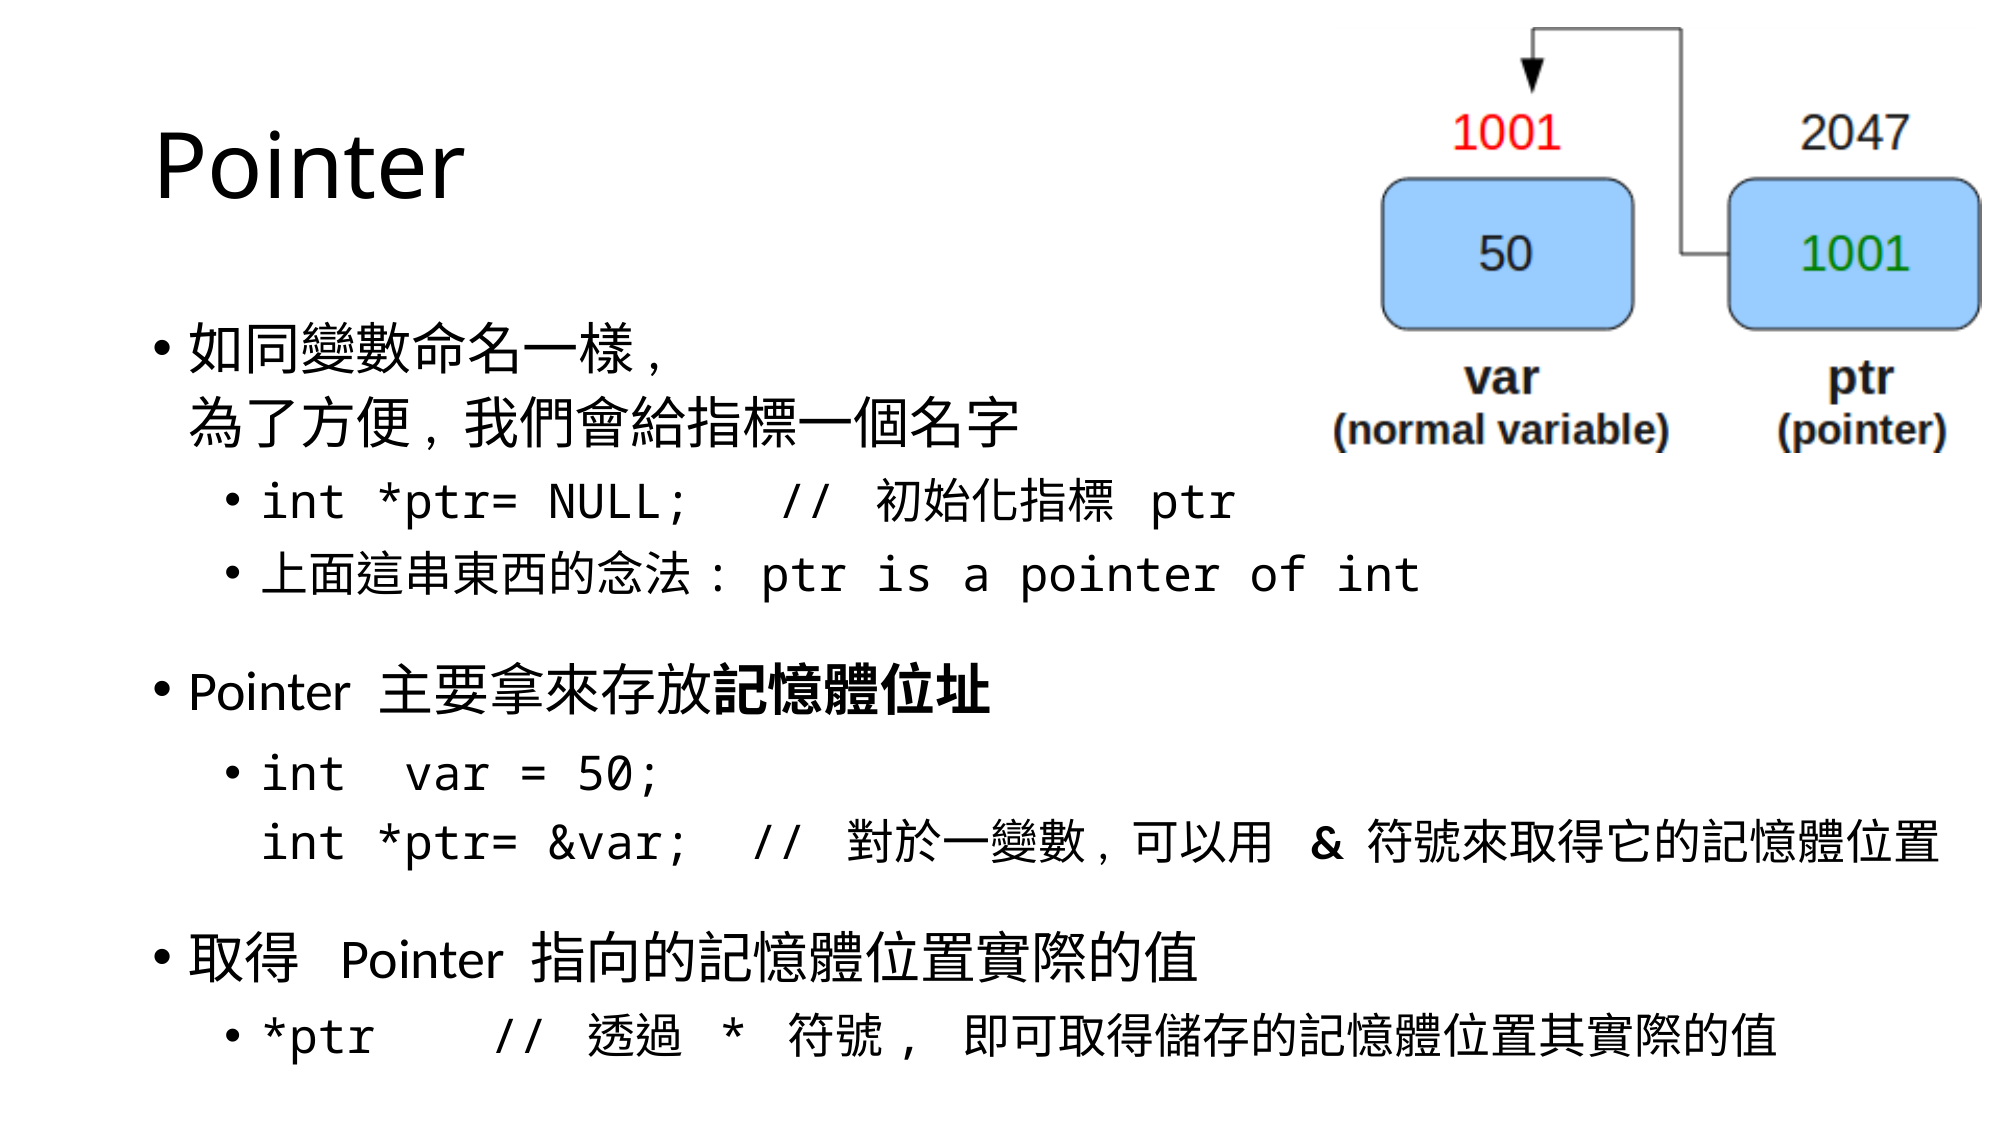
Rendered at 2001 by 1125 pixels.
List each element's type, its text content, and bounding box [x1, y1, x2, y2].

title Pointer [137, 59, 1333, 278]
list 如同變數命名一樣, 為了方便, 我們會給指標一個名字 int *ptr= NULL; // 初始化指標 ptr 上面這串東西的念法: ptr is a pointer of int Pointer 主要拿來存放記憶體位址 int var = 50; int *ptr= &var; // 對於一變數, 可以用 & 符號來取得它的記憶體位置 取得 Pointer 指向的記憶體位置實際的值 *ptr // 透過 * 符號, 即可取得儲存的記憶體位置其實際的值 [137, 299, 1964, 1125]
picture [1333, 27, 1982, 453]
